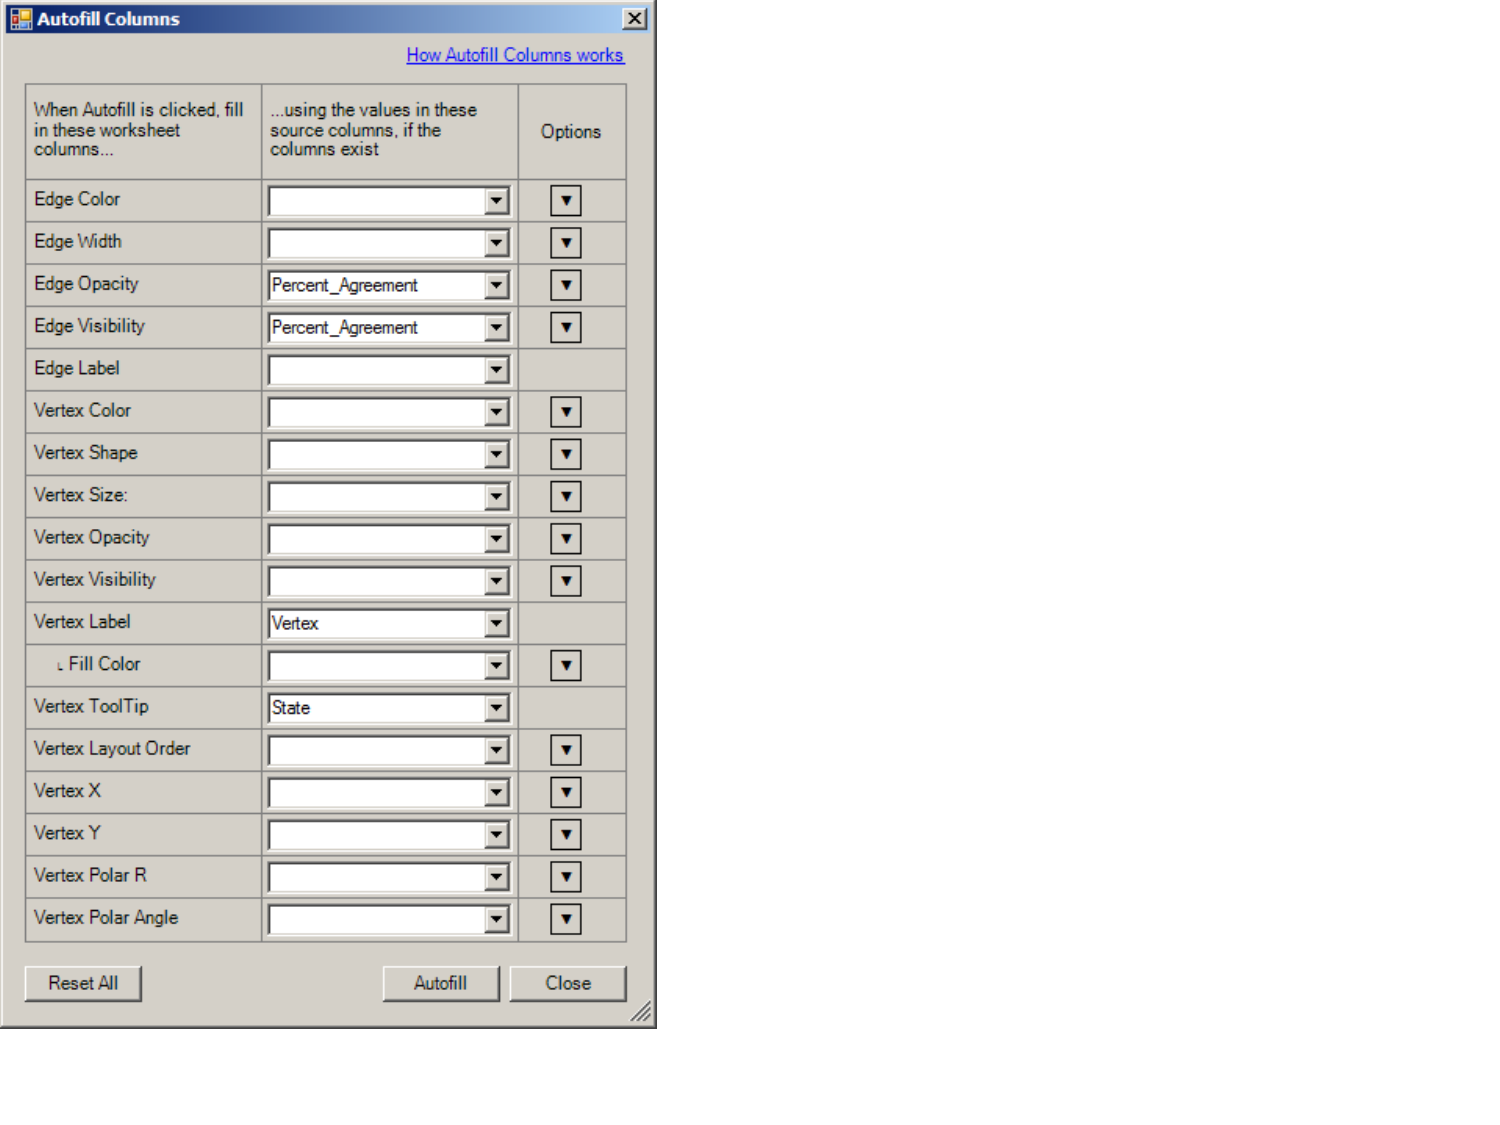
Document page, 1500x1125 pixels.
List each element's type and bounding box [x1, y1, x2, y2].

picture [0, 0, 657, 1029]
